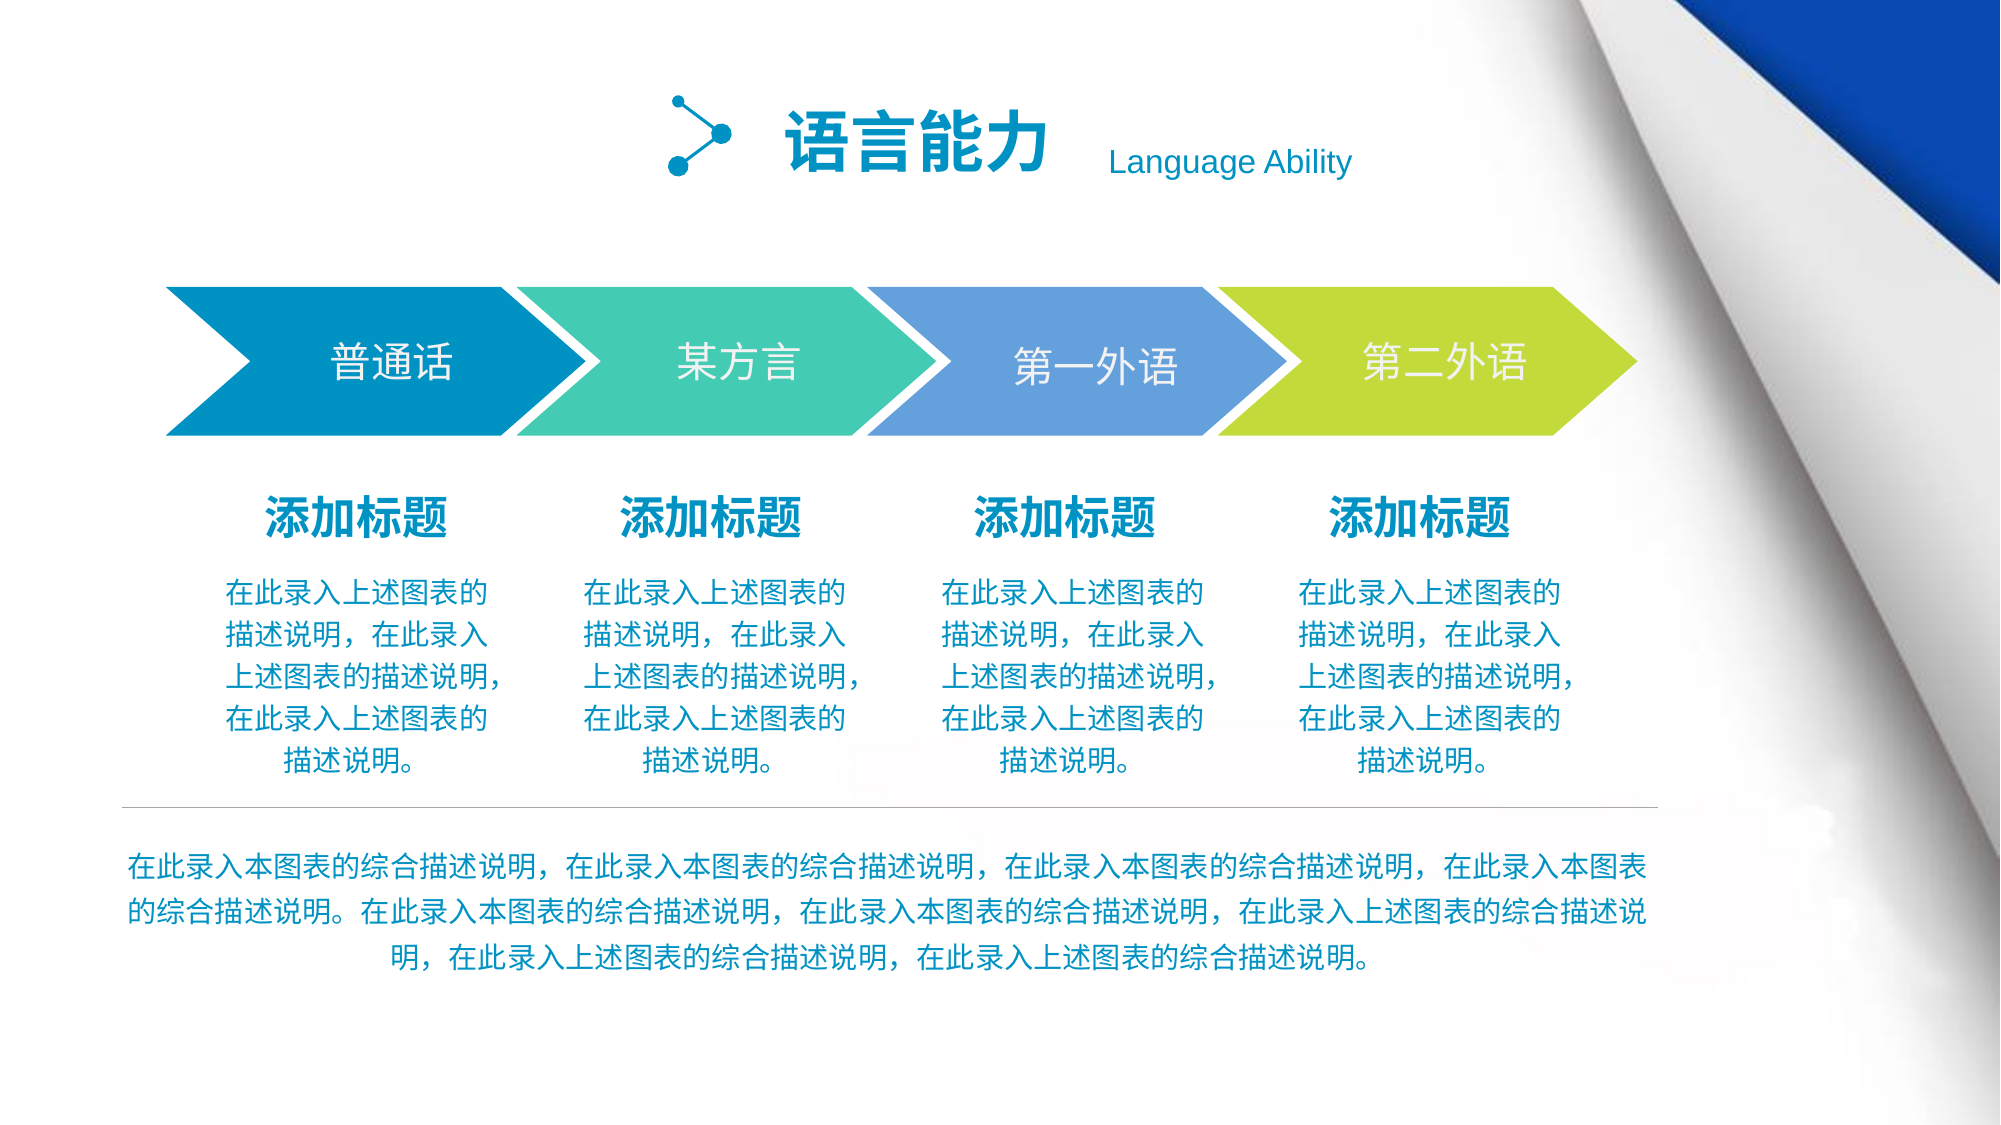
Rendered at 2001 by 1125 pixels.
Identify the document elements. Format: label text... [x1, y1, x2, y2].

text_box 在此录入上述图表的描述说明，在此录入上述图表的描述说明，在此录入上述图表的描述说明。 [917, 559, 1229, 785]
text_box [166, 286, 586, 436]
text_box 语言能力 [768, 92, 1067, 188]
text_box 添加标题 [958, 481, 1172, 552]
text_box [1287, 286, 1638, 436]
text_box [867, 286, 1287, 436]
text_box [678, 101, 722, 167]
text_box 在此录入上述图表的描述说明，在此录入上述图表的描述说明，在此录入上述图表的描述说明。 [1276, 559, 1585, 785]
text_box 添加标题 [604, 481, 818, 552]
text_box 在此录入上述图表的描述说明，在此录入上述图表的描述说明，在此录入上述图表的描述说明。 [561, 559, 870, 785]
text_box Language Ability [1093, 132, 1472, 188]
picture [756, 0, 2000, 1125]
text_box 添加标题 [249, 481, 463, 552]
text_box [586, 286, 867, 436]
text_box 在此录入上述图表的描述说明，在此录入上述图表的描述说明，在此录入上述图表的描述说明。 [200, 559, 514, 785]
text_box 添加标题 [1312, 481, 1527, 552]
text_box 在此录入本图表的综合描述说明，在此录入本图表的综合描述说明，在此录入本图表的综合描述说明，在此录入本图表的综合描述说明。在此录入本图表的综合描述说明，在此录入本图表的综合描述说明，在此录入上述图表的综合描述说明，在此录入上述图表的综合描述说明，在此录入上述图表的综合描述说明。 [98, 830, 1677, 982]
